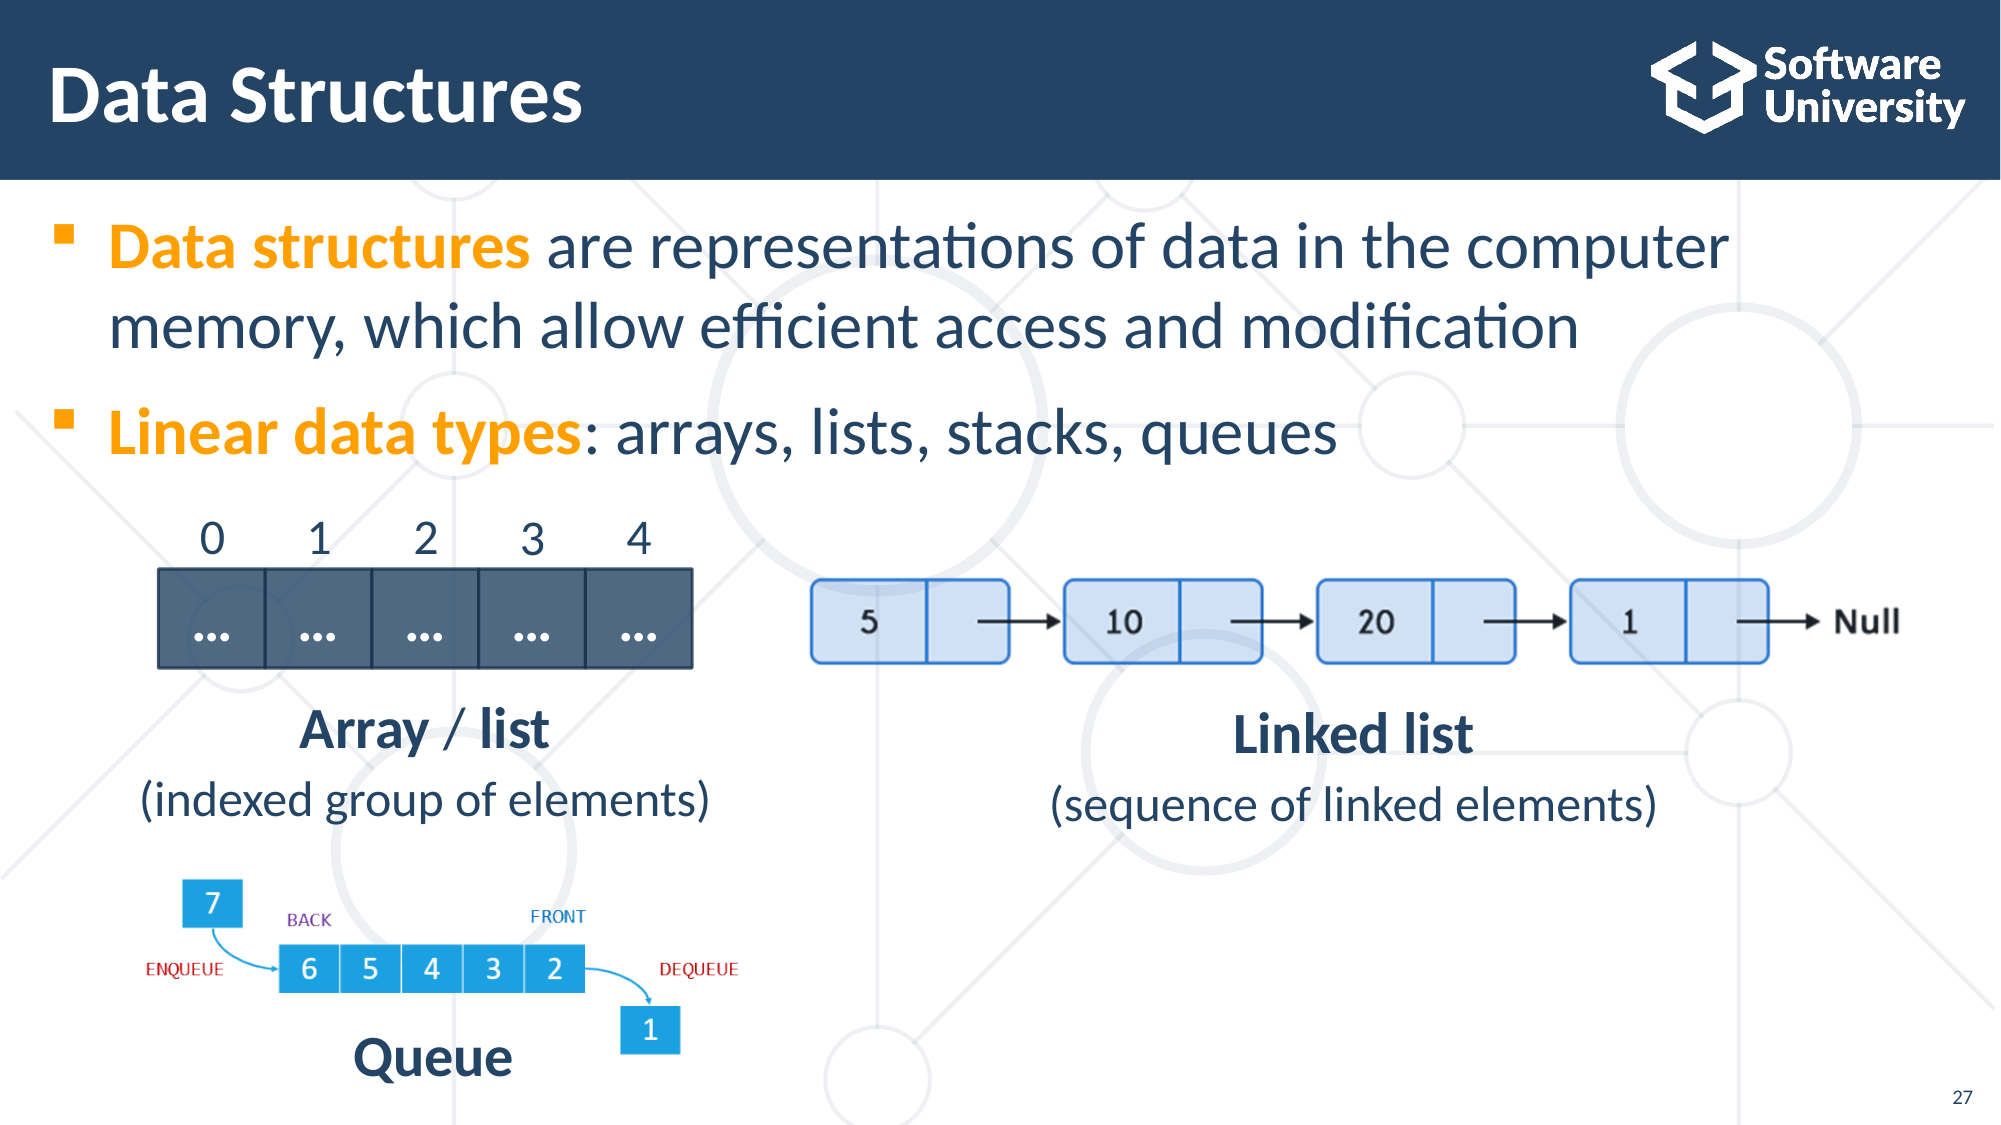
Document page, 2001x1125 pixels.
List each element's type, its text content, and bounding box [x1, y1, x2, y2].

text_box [792, 575, 1916, 848]
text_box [111, 480, 739, 843]
title Data Structures [31, 16, 1625, 162]
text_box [135, 868, 758, 1104]
picture [1651, 41, 1966, 134]
list Data structures are representations of data in the computer memory, which allow efficient access and modification Linear data types: arrays, lists, stacks, queues [31, 196, 1970, 1104]
slide_number 27 [1927, 1067, 1989, 1117]
